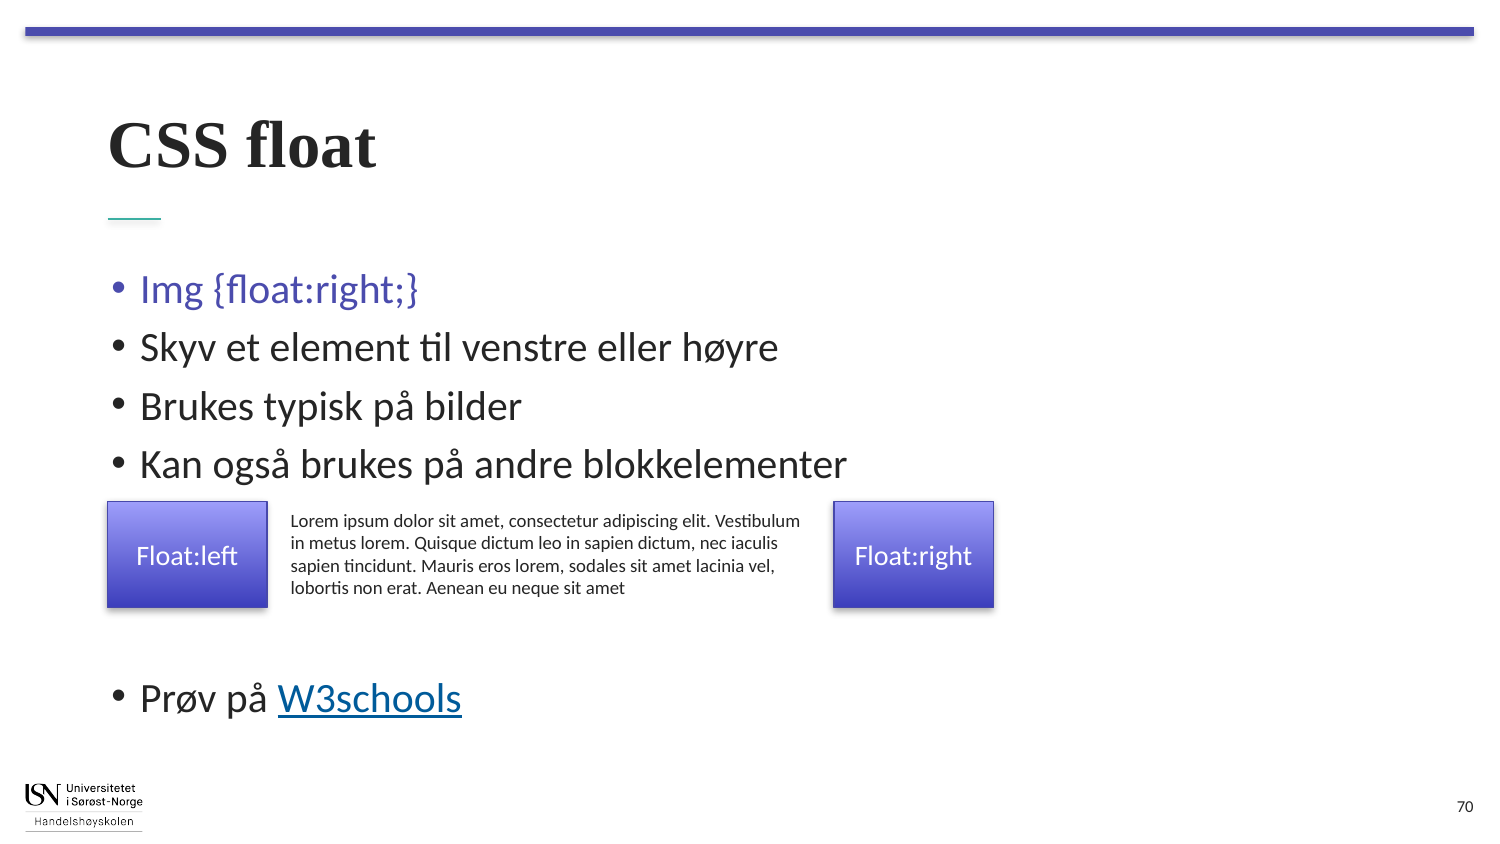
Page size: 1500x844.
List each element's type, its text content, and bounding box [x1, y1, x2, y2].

list Img {float:right;} Skyv et element til venstre eller høyre Brukes typisk på bilder Kan også brukes på andre blokkelementer Prøv på W3schools [96, 261, 1414, 730]
title CSS float [107, 70, 1414, 211]
slide_number 70 [1123, 793, 1474, 820]
text_box Lorem ipsum dolor sit amet, consectetur adipiscing elit. Vestibulum in metus lorem. Quisque dictum leo in sapien dictum, nec iaculis sapien tincidunt. Mauris eros lorem, sodales sit amet lacinia vel, lobortis non erat. Aenean eu neque sit amet [275, 501, 826, 607]
picture [12, 770, 158, 844]
text_box Float:right [833, 501, 994, 608]
text_box Float:left [107, 501, 268, 608]
